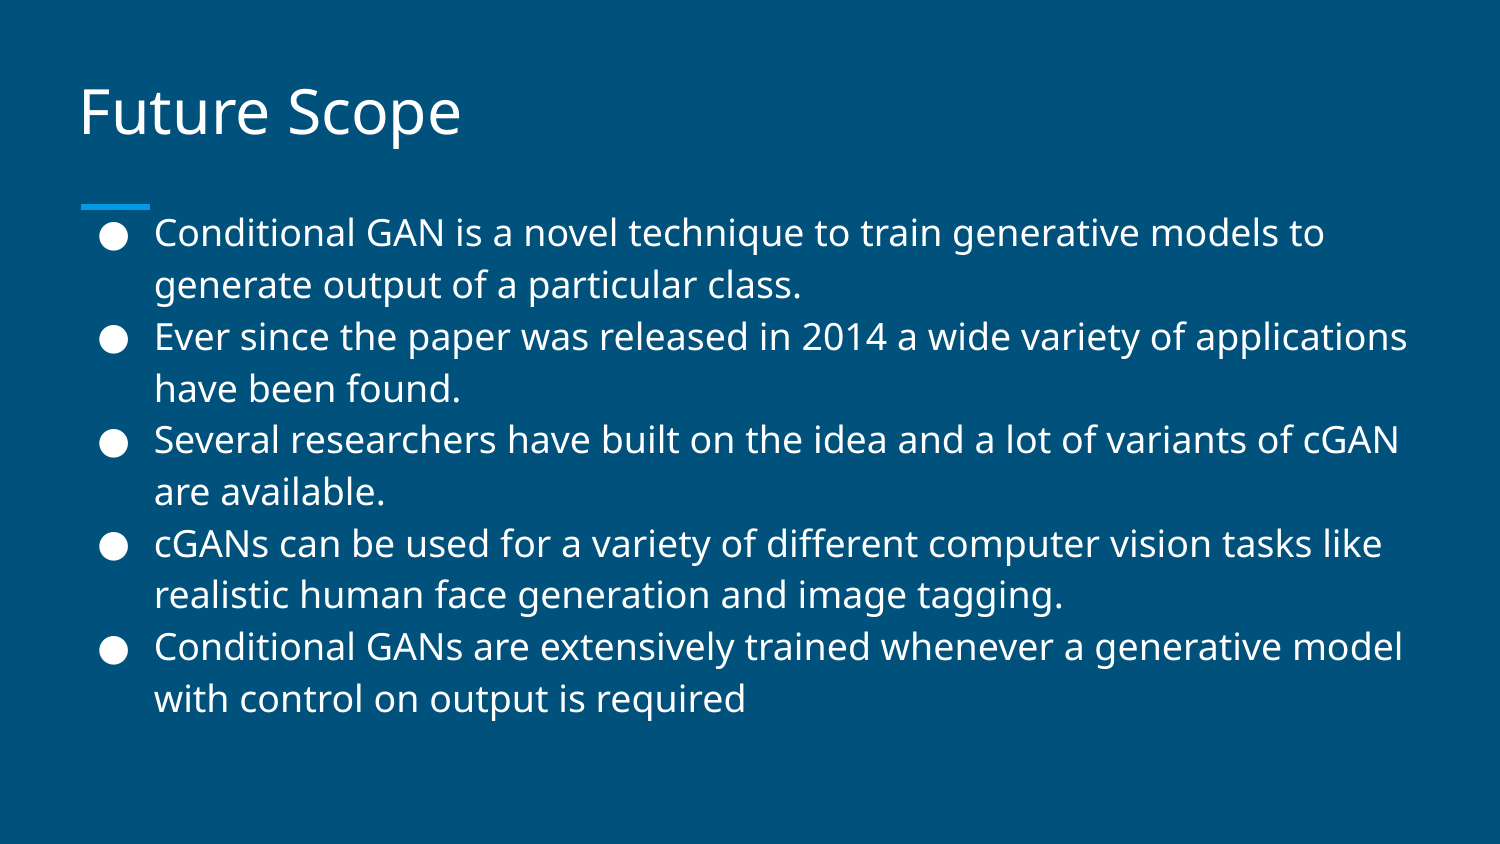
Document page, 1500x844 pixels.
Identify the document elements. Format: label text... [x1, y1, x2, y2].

list Conditional GAN is a novel technique to train generative models to generate output of a particular class. Ever since the paper was released in 2014 a wide variety of applications have been found. Several researchers have built on the idea and a lot of variants of cGAN are available. cGANs can be used for a variety of different computer vision tasks like realistic human face generation and image tagging. Conditional GANs are extensively trained whenever a generative model with control on output is required [63, 187, 1437, 805]
title Future Scope [63, 49, 1437, 162]
